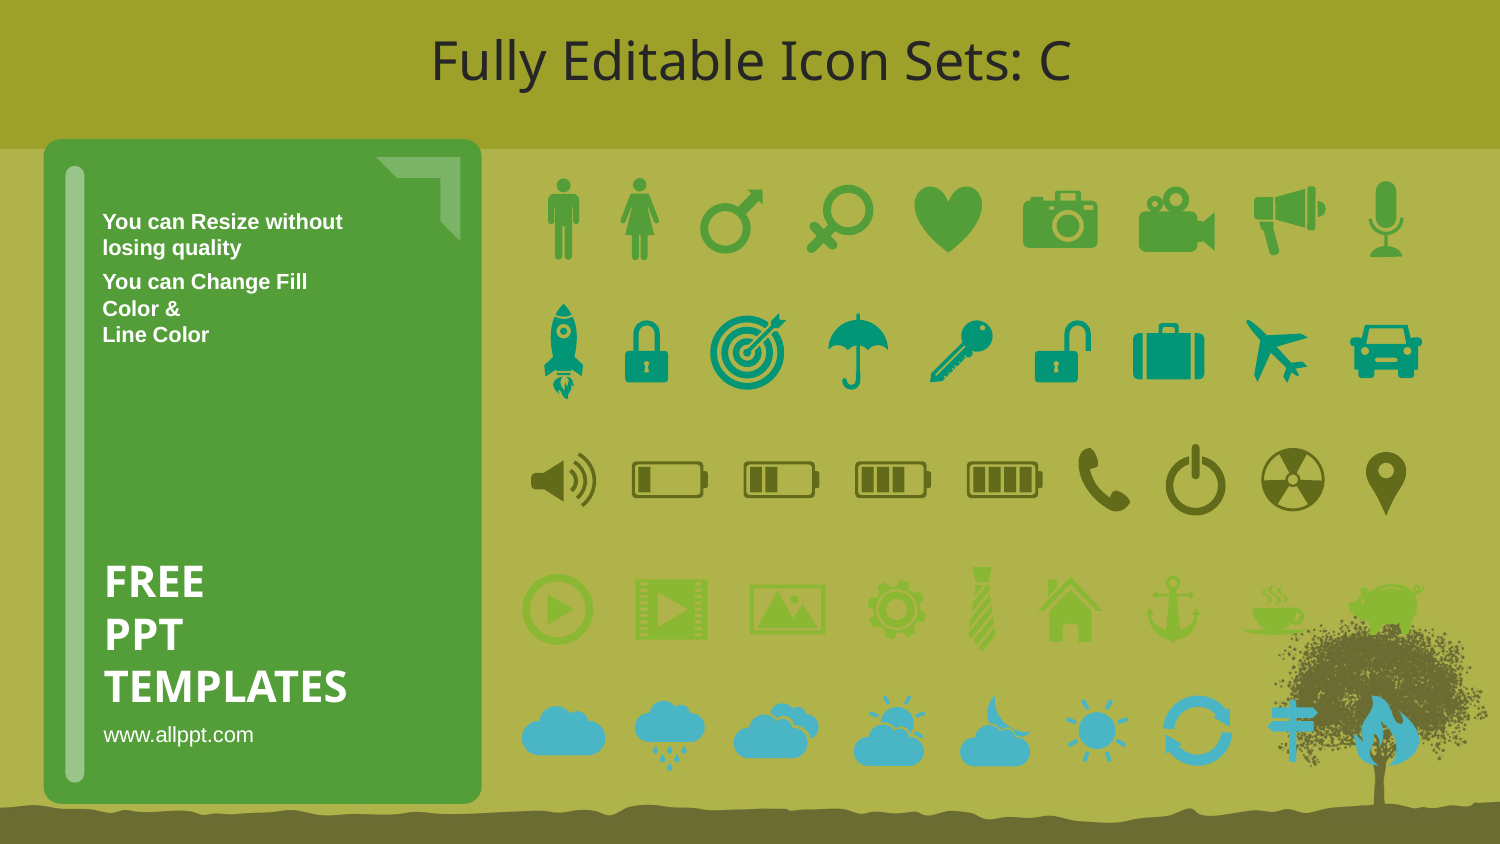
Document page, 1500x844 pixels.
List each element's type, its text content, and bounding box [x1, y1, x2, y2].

text_box [520, 571, 596, 647]
text_box [618, 175, 661, 263]
text_box [1161, 693, 1232, 732]
text_box [865, 577, 929, 642]
text_box [1351, 693, 1422, 769]
text_box [1363, 449, 1409, 519]
text_box [1244, 317, 1310, 385]
text_box [958, 693, 1033, 769]
text_box [1265, 697, 1321, 765]
text_box [1241, 582, 1309, 637]
text_box [928, 318, 995, 385]
text_box [1035, 575, 1105, 645]
text_box [1021, 188, 1100, 250]
text_box [1136, 184, 1217, 254]
text_box [853, 459, 934, 501]
text_box [528, 458, 566, 504]
picture [0, 0, 1500, 844]
text_box [1347, 322, 1425, 380]
text_box [546, 176, 582, 262]
text_box [1259, 445, 1327, 514]
text_box [629, 459, 710, 501]
text_box [1163, 442, 1228, 518]
text_box [1032, 318, 1093, 385]
text_box [542, 301, 586, 402]
text_box [708, 311, 789, 392]
text_box [1163, 730, 1235, 768]
text_box [1076, 445, 1132, 514]
text_box [741, 459, 822, 501]
text_box [1366, 179, 1406, 260]
text_box [519, 704, 608, 758]
text_box [1143, 573, 1203, 645]
text_box [966, 565, 998, 654]
text_box [912, 184, 985, 255]
list Fully Editable Icon Sets: C [39, 15, 1464, 105]
text_box [748, 582, 827, 636]
text_box [826, 310, 891, 392]
text_box [1252, 184, 1328, 258]
text_box [633, 577, 710, 642]
text_box [1064, 697, 1131, 764]
text_box [623, 318, 671, 385]
text_box [567, 450, 599, 510]
text_box [698, 187, 765, 256]
text_box [1346, 581, 1426, 638]
text_box [804, 182, 876, 256]
text_box [632, 698, 707, 773]
text_box [851, 693, 928, 768]
text_box [964, 459, 1045, 501]
text_box [731, 701, 821, 761]
text_box [1130, 321, 1207, 382]
